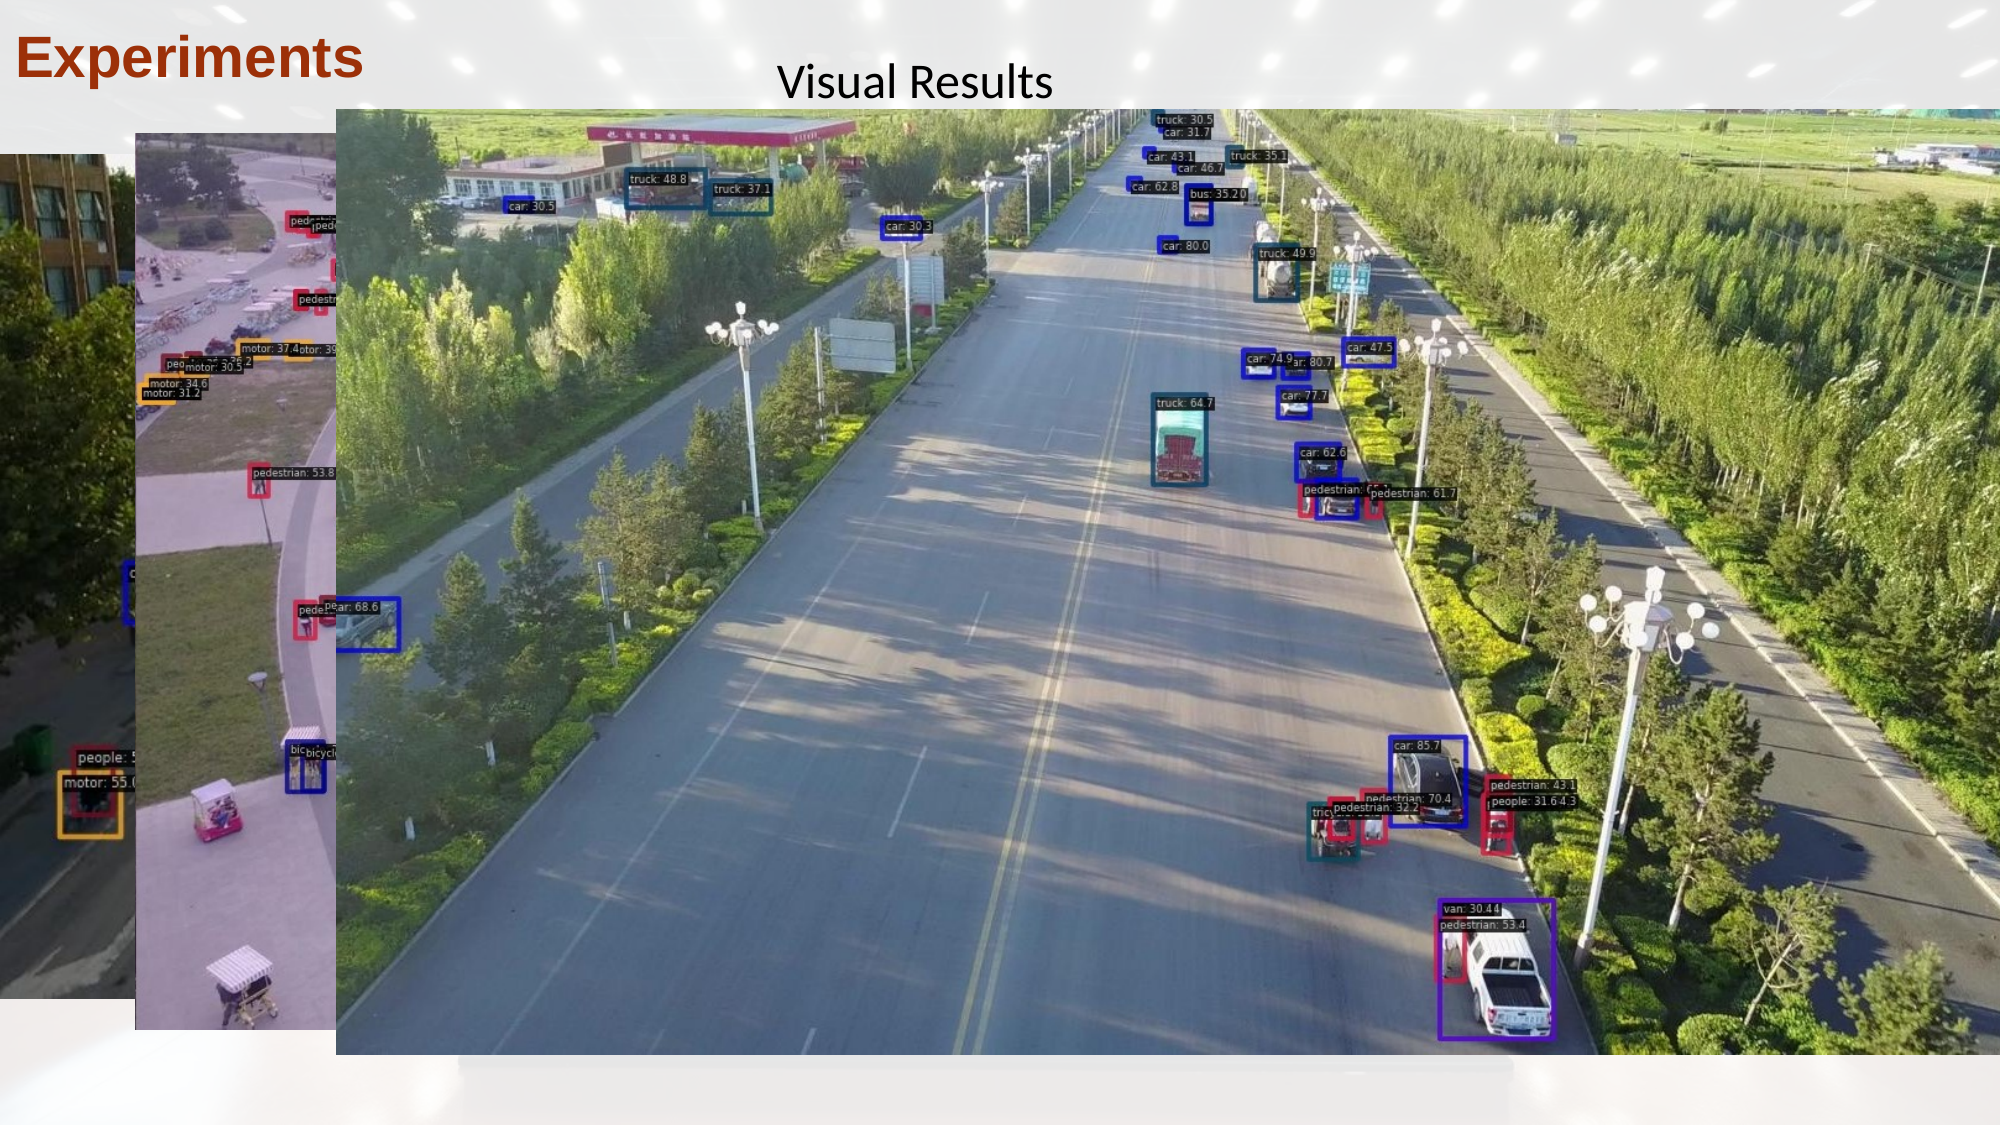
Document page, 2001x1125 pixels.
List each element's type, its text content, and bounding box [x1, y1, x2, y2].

picture [0, 108, 2000, 1055]
title Experiments [0, 0, 1782, 97]
text_box Visual Results [762, 40, 1531, 108]
